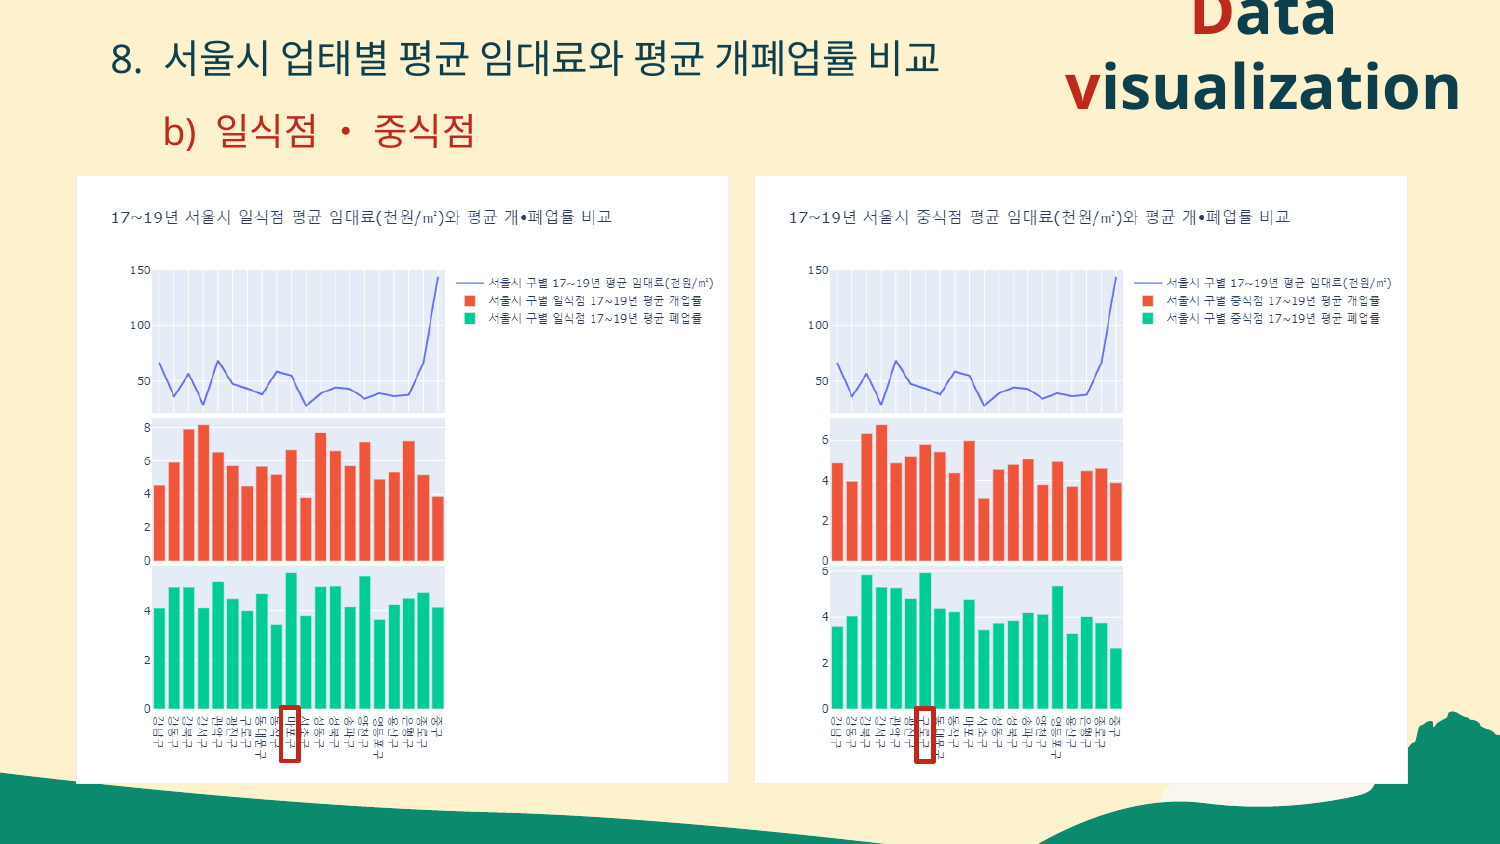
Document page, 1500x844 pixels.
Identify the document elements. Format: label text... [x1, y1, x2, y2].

text_box b) 일식점 • 중식점 [147, 97, 947, 169]
text_box 8. 서울시 업태별 평균 임대료와 평균 개폐업률 비교 [95, 19, 1005, 97]
title Data visualization [1028, 0, 1500, 94]
picture [755, 175, 1407, 783]
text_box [76, 175, 729, 783]
